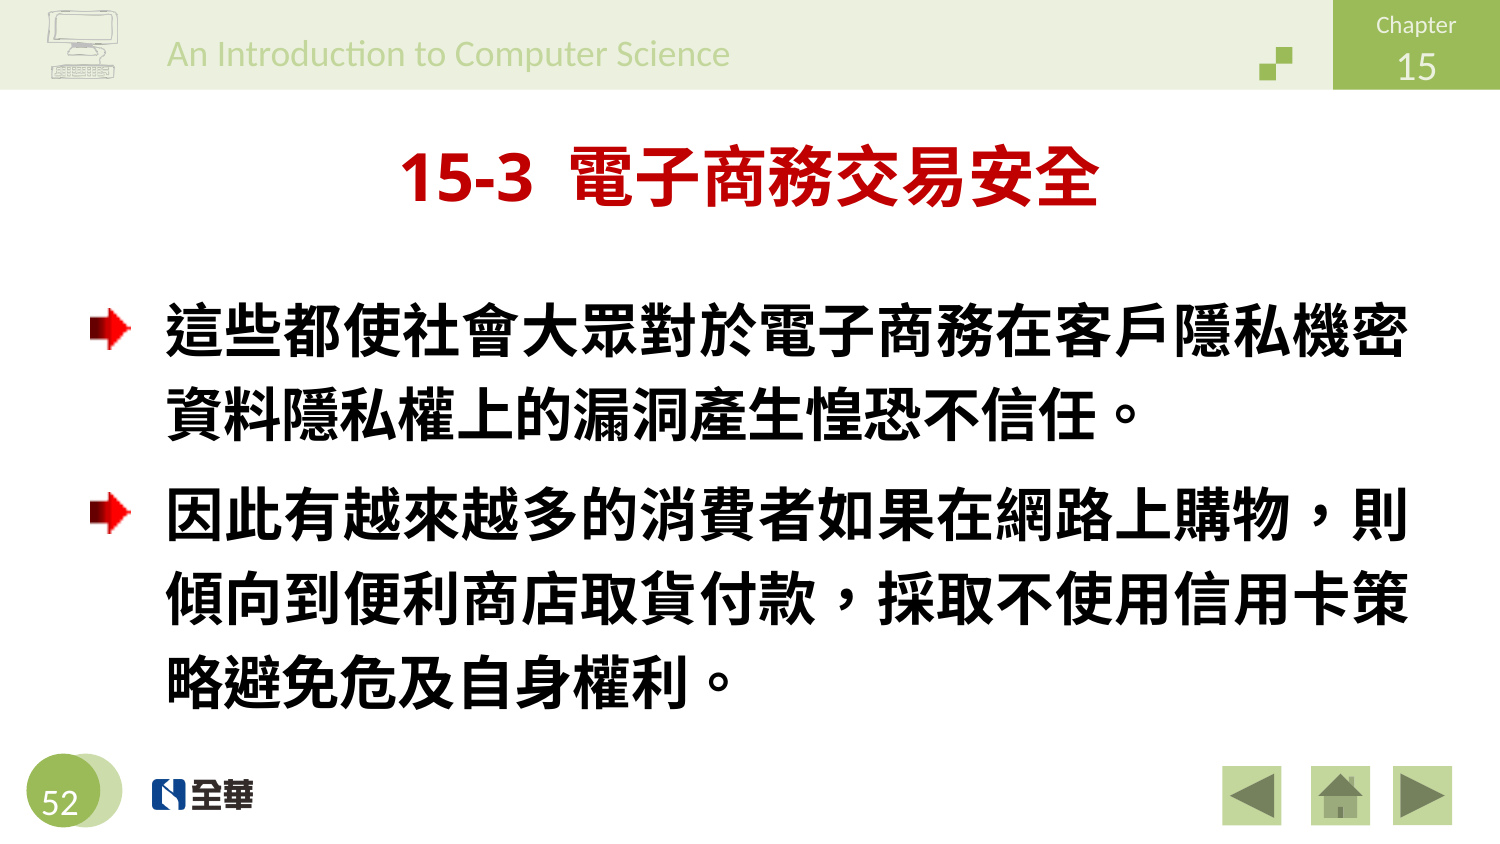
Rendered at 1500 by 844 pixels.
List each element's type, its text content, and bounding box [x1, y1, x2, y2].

list 這些都使社會大眾對於電子商務在客戶隱私機密資料隱私權上的漏洞產生惶恐不信任。 因此有越來越多的消費者如果在網路上購物，則傾向到便利商店取貨付款，採取不使用信用卡策略避免危及自身權利。 [75, 272, 1425, 754]
picture [90, 308, 131, 350]
picture [90, 492, 131, 534]
title 15-3 電子商務交易安全 [75, 104, 1425, 245]
picture [47, 10, 118, 79]
picture [152, 779, 253, 810]
